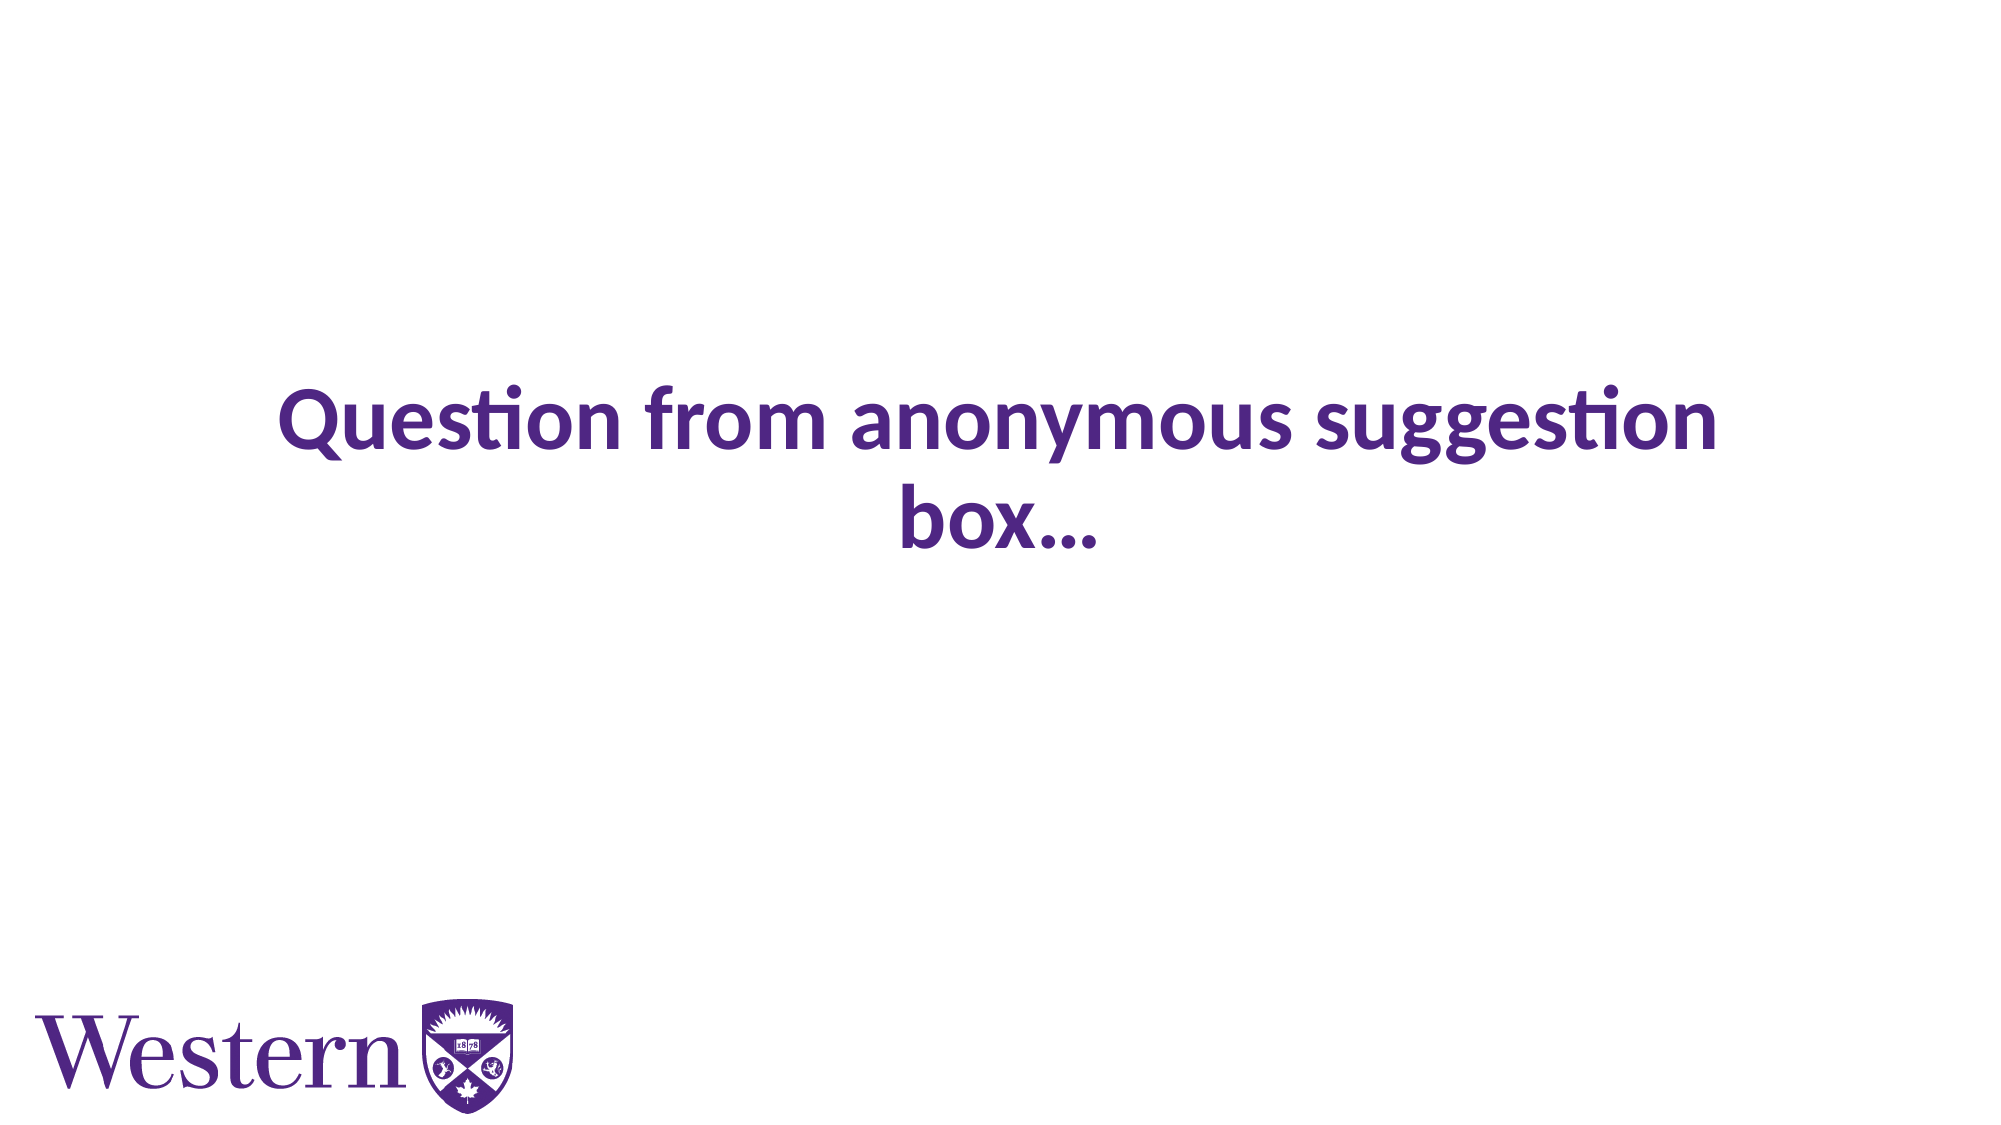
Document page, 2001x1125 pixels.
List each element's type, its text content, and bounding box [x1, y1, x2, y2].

picture [35, 999, 513, 1114]
title Question from anonymous suggestion box… [249, 184, 1750, 576]
